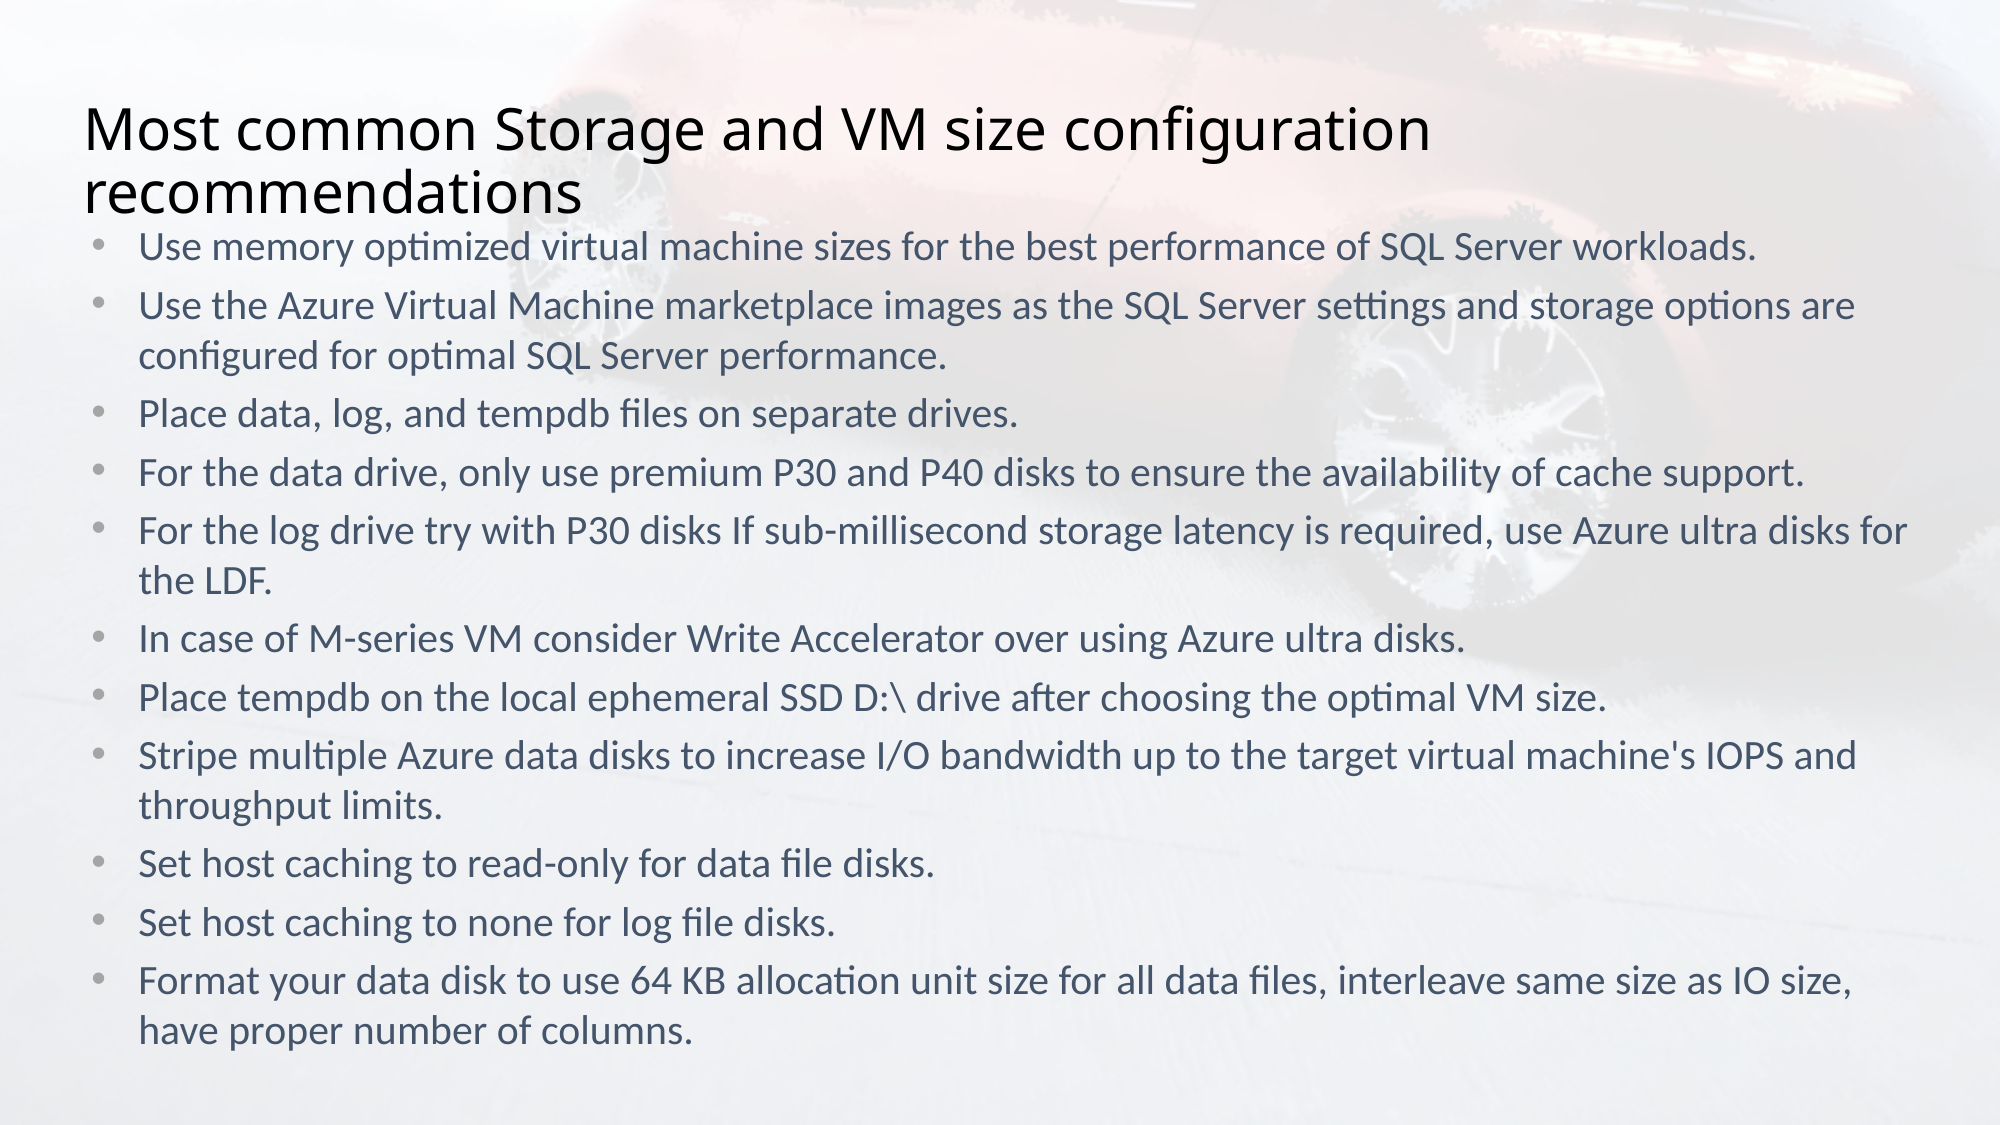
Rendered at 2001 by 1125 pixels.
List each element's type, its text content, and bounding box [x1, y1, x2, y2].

title Most common Storage and VM size configuration recommendations [68, 95, 1924, 231]
list Use memory optimized virtual machine sizes for the best performance of SQL Server workloads. Use the Azure Virtual Machine marketplace images as the SQL Server settings and storage options are configured for optimal SQL Server performance. Place data, log, and tempdb files on separate drives. For the data drive, only use premium P30 and P40 disks to ensure the availability of cache support. For the log drive try with P30 disks If sub-millisecond storage latency is required, use Azure ultra disks for the LDF. In case of M-series VM consider Write Accelerator over using Azure ultra disks. Place tempdb on the local ephemeral SSD D:\ drive after choosing the optimal VM size. Stripe multiple Azure data disks to increase I/O bandwidth up to the target virtual machine's IOPS and throughput limits. Set host caching to read-only for data file disks. Set host caching to none for log file disks. Format your data disk to use 64 KB allocation unit size for all data files, interleave same size as IO size, have proper number of columns. [76, 211, 1932, 1089]
